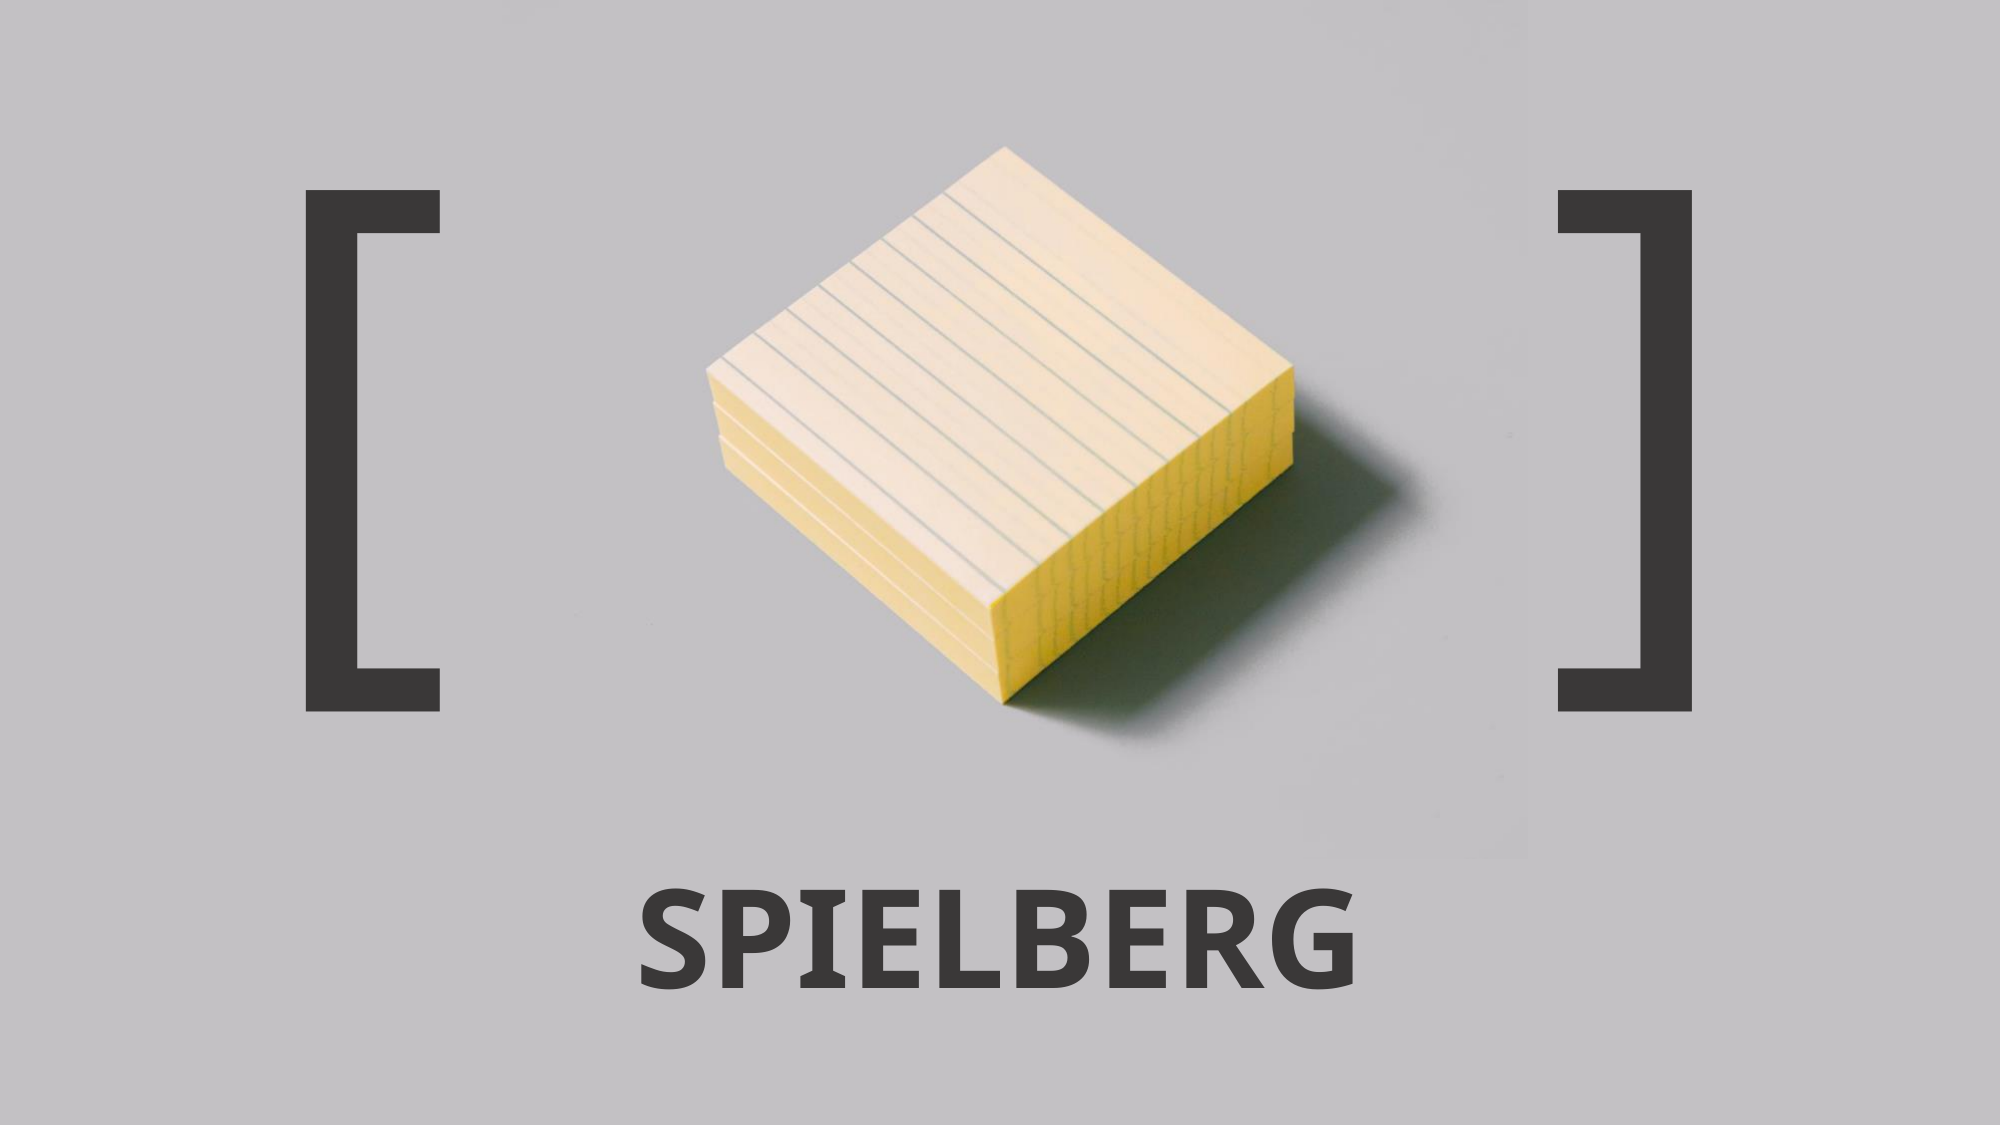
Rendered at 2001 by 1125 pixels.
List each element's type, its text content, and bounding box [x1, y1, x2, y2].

text_box SPIELBERG [620, 859, 1380, 1024]
picture [502, 0, 1528, 859]
text_box [ ] [244, 12, 502, 745]
text_box [ ] [1528, 12, 1756, 745]
